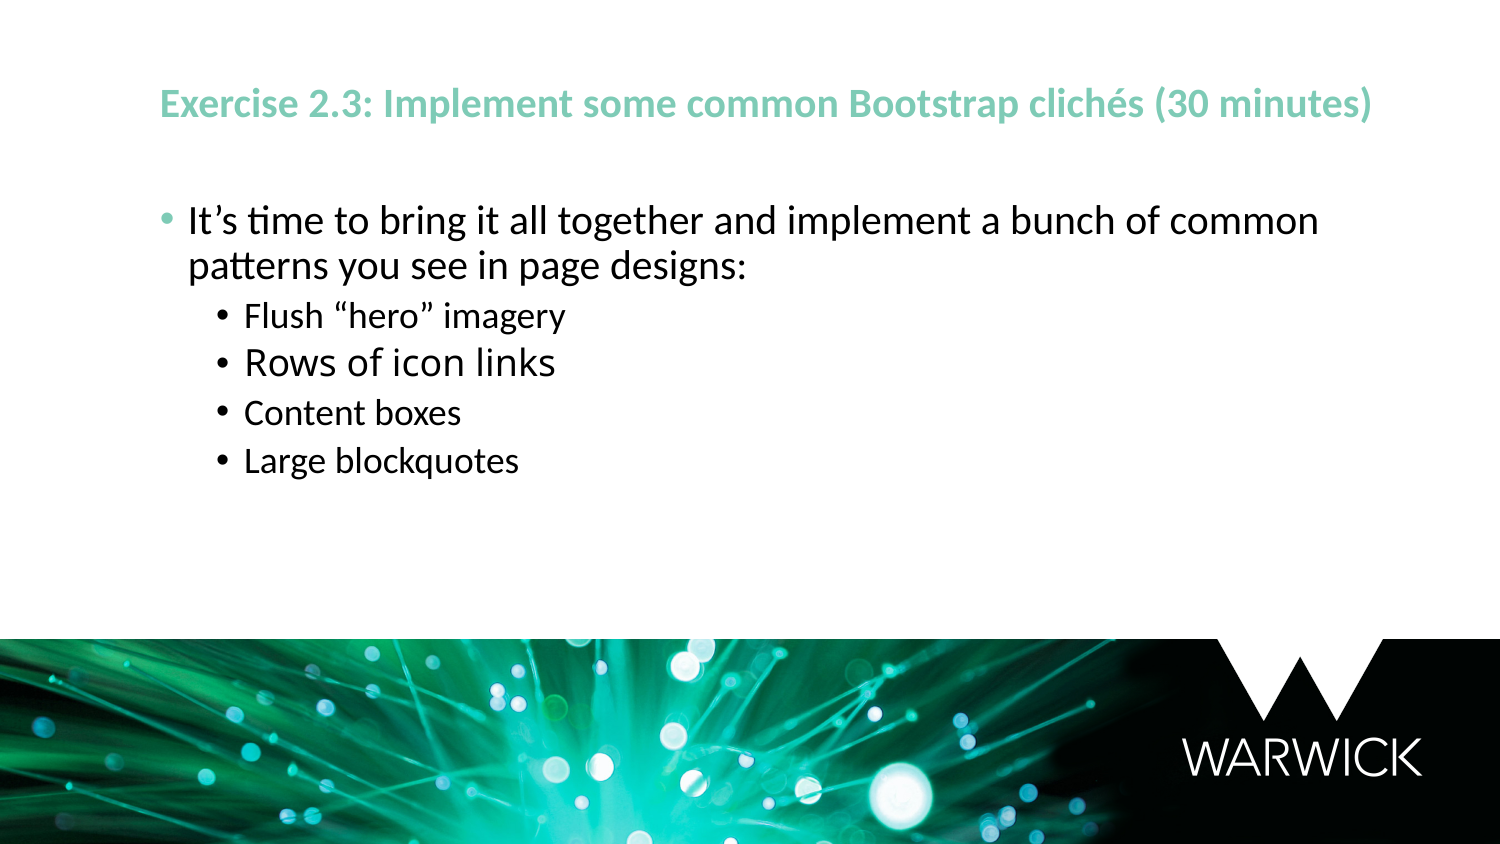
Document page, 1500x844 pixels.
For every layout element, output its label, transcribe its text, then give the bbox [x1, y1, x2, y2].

list Exercise 2.3: Implement some common Bootstrap clichés (30 minutes) [145, 74, 1399, 138]
list It’s time to bring it all together and implement a bunch of common patterns you see in page designs: Flush “hero” imagery Rows of icon links Content boxes Large blockquotes [145, 191, 1399, 604]
picture [0, 0, 1500, 844]
